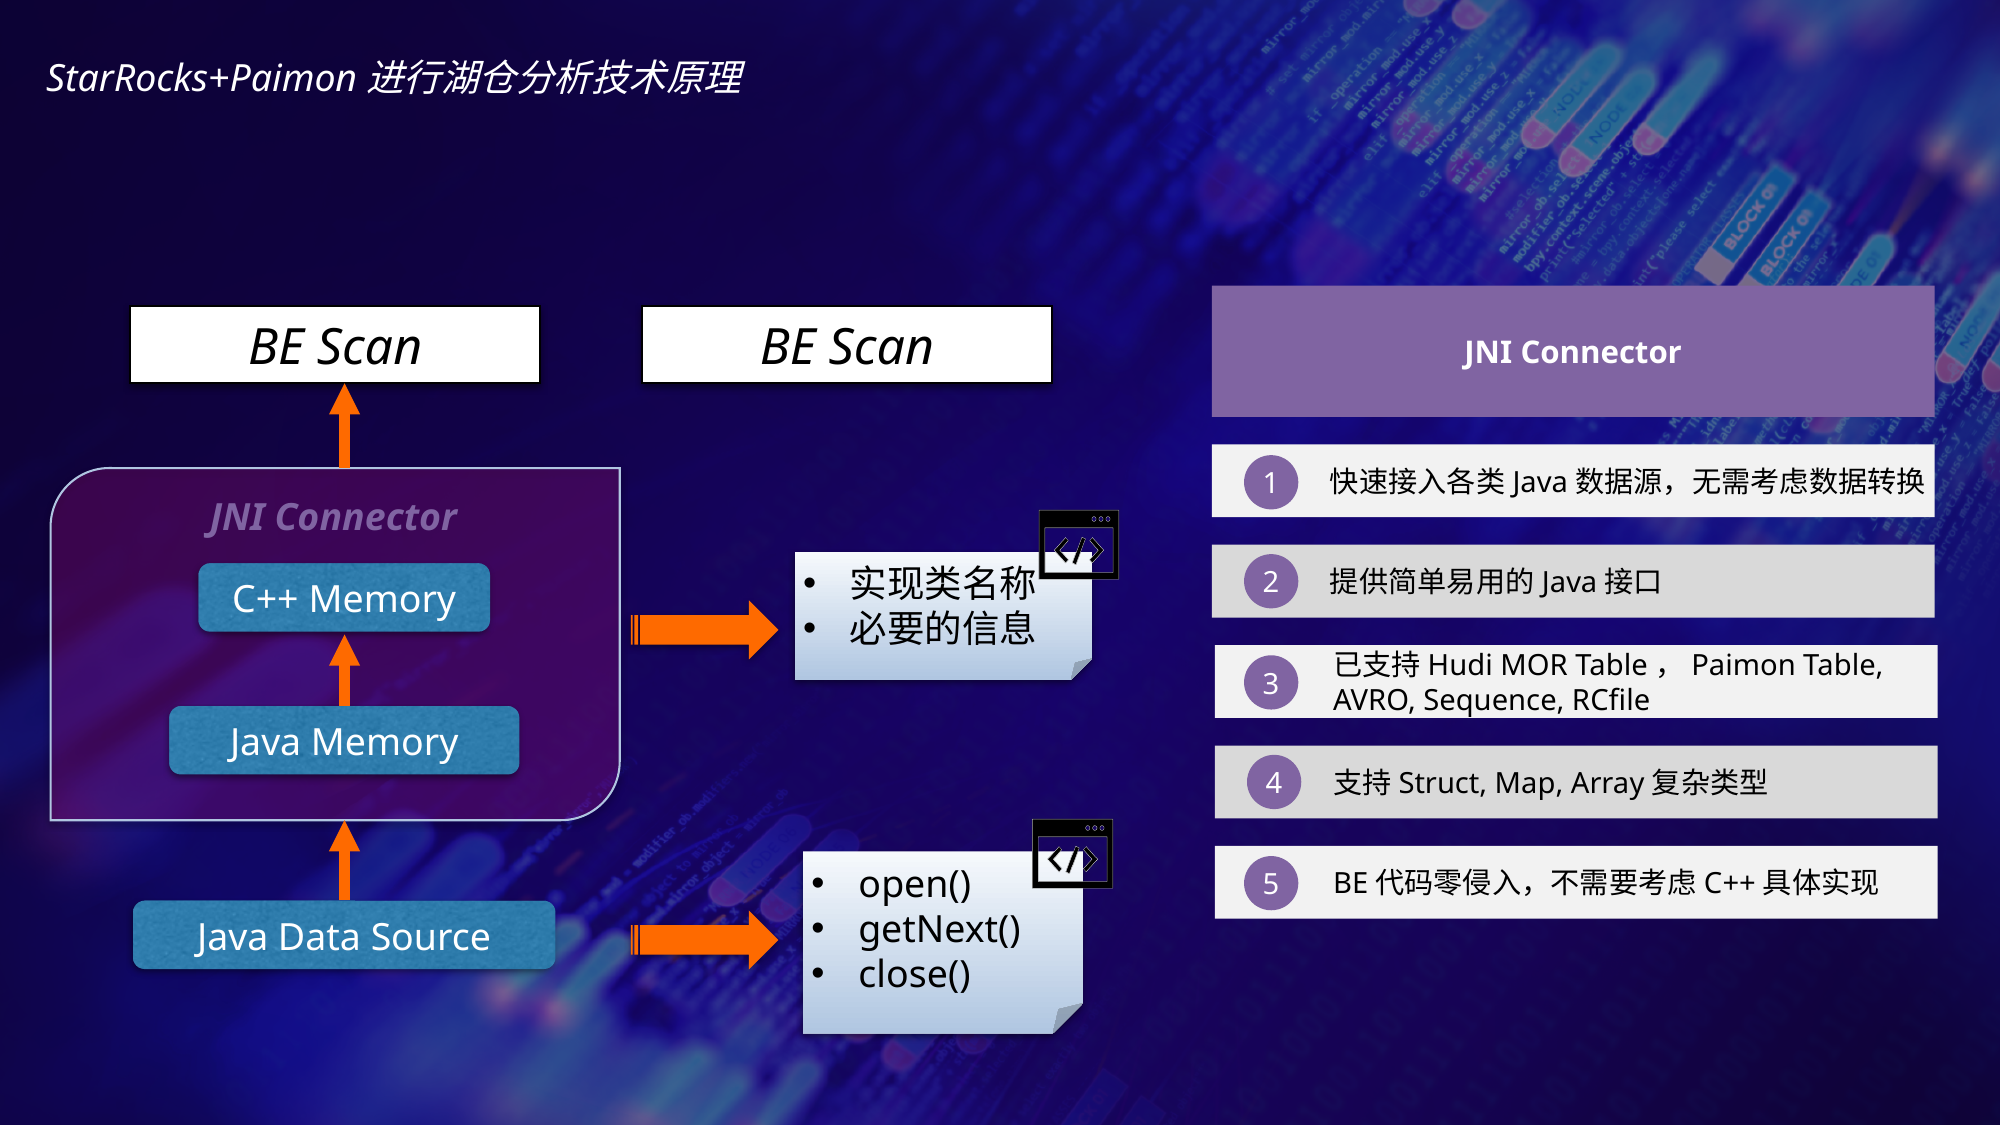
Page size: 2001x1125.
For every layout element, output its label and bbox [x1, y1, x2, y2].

picture [1031, 491, 1128, 598]
picture [1024, 800, 1121, 907]
text_box [0, 0, 2000, 1125]
